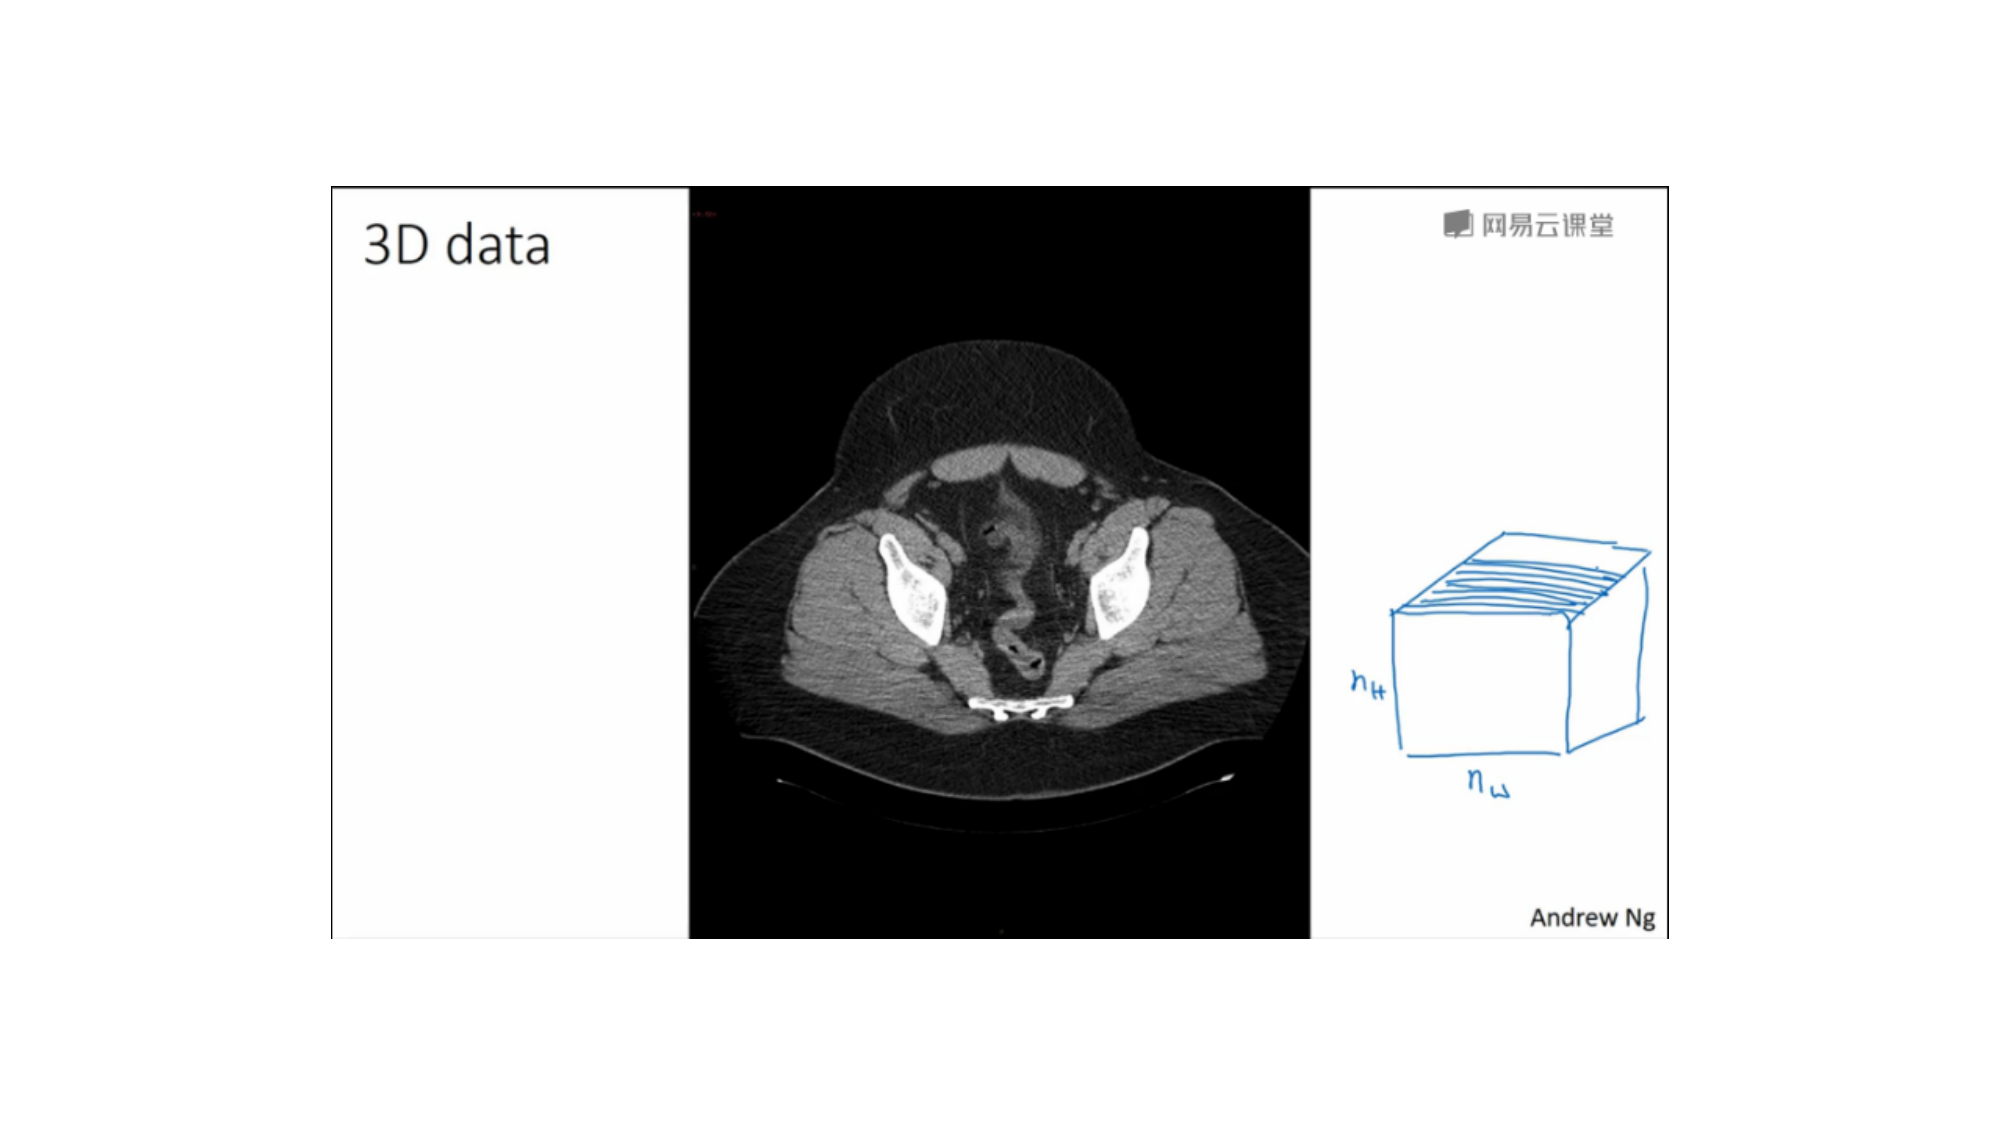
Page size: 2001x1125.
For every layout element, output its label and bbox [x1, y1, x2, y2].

picture [331, 186, 1669, 939]
